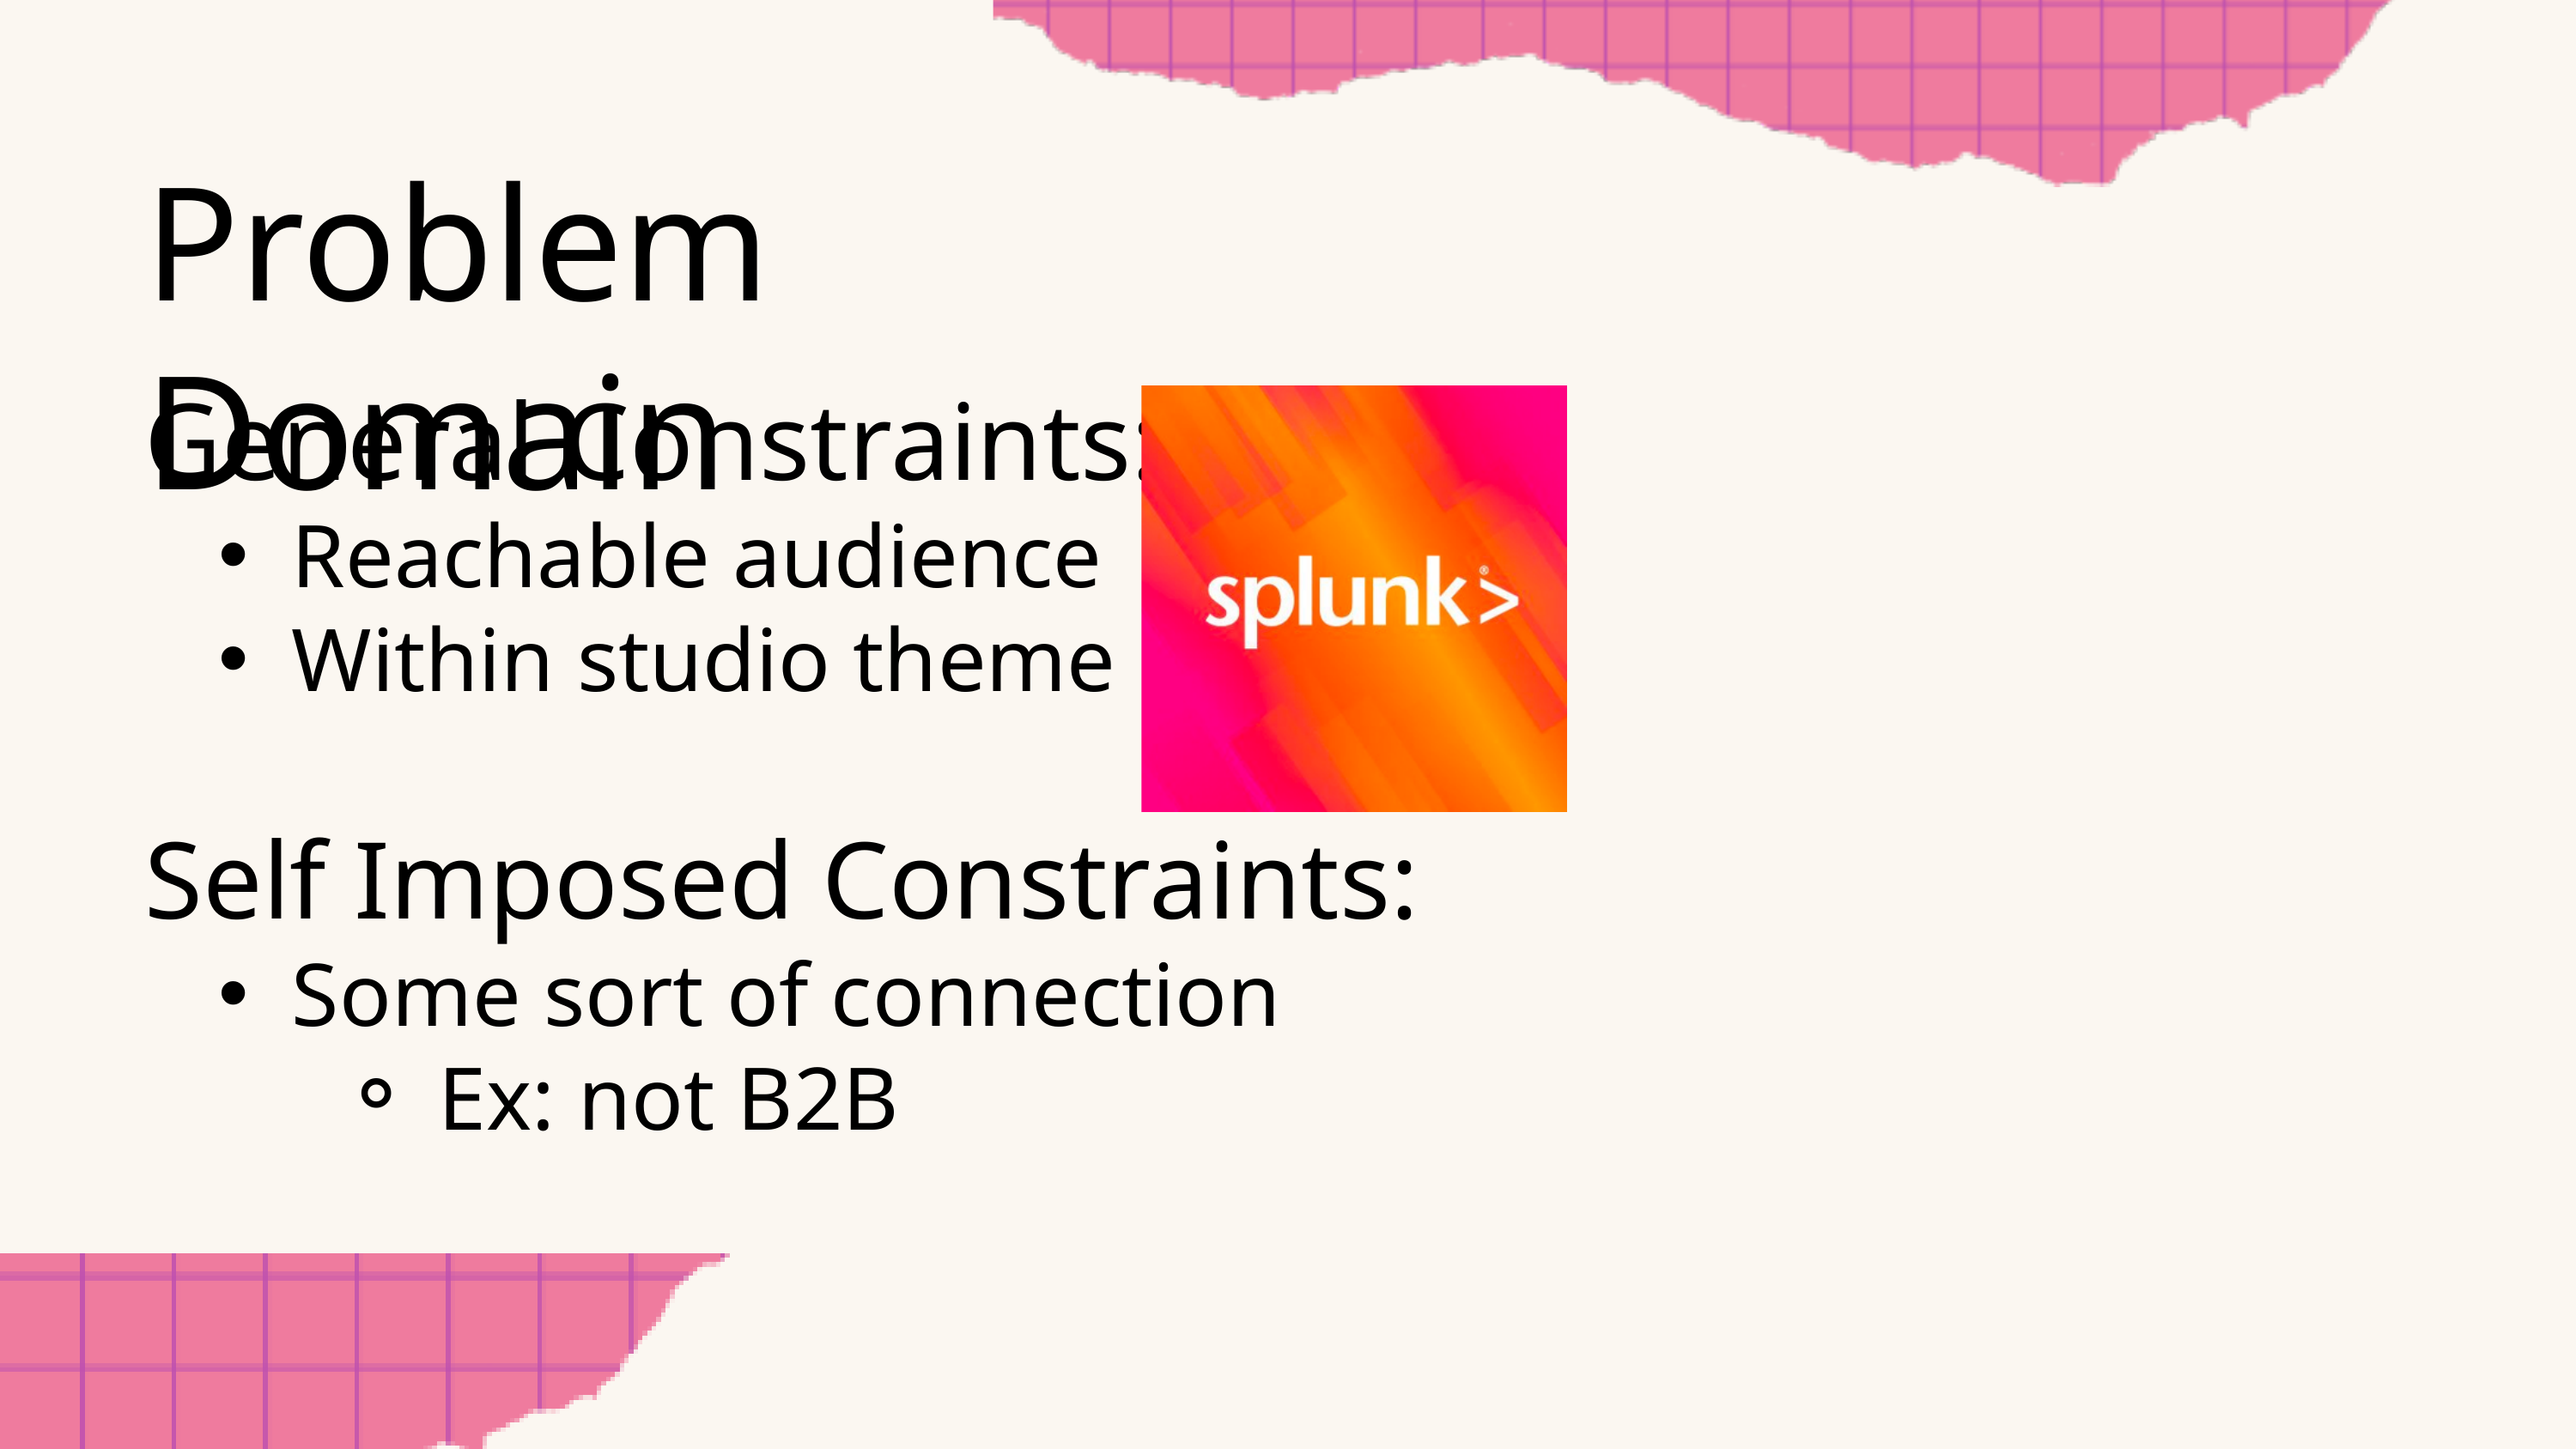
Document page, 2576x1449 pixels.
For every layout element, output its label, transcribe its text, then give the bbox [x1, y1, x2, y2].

text_box Problem Domain [144, 143, 1175, 522]
text_box [1141, 385, 1568, 812]
text_box [0, 1253, 730, 1449]
text_box General Constraints: Reachable audience Within studio theme Self Imposed Constraints: Some sort of connection Ex: not B2B [144, 374, 2411, 1252]
text_box [993, 0, 2414, 187]
